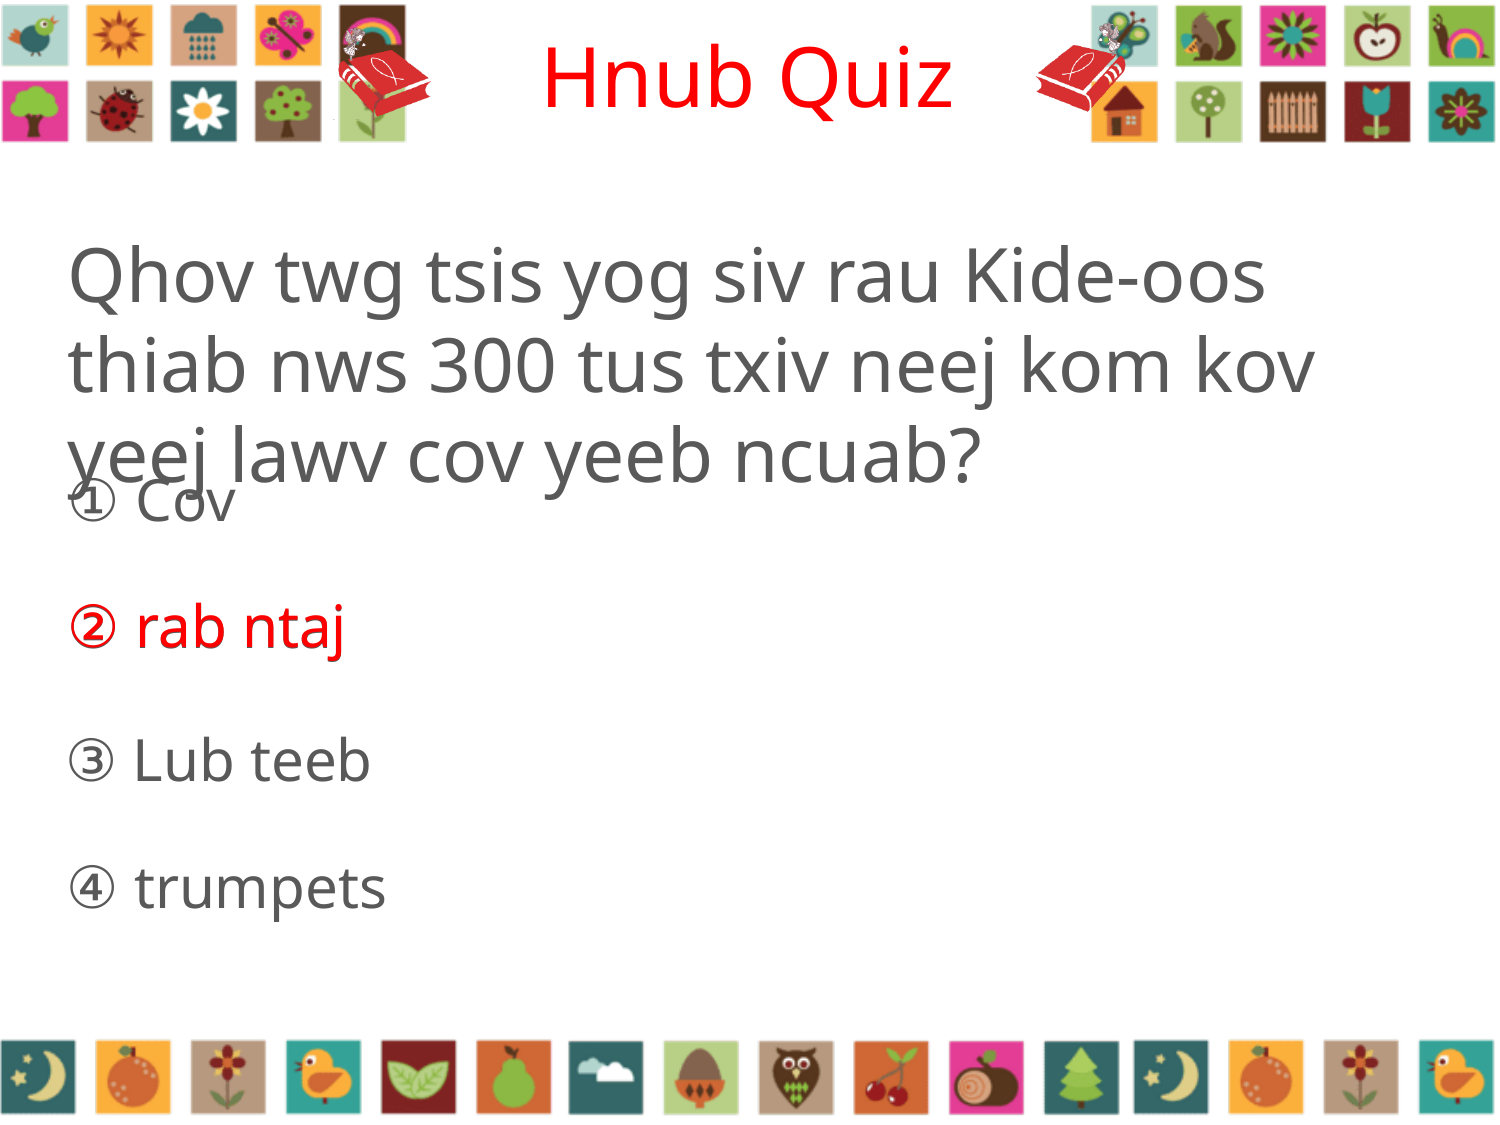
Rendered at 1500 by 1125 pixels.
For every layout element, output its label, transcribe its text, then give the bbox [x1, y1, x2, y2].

text_box Qhov twg tsis yog siv rau Kide-oos thiab nws 300 tus txiv neej kom kov yeej lawv cov yeeb ncuab? [53, 219, 1436, 456]
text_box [0, 1028, 1500, 1118]
text_box Hnub Quiz [425, 16, 1078, 131]
text_box ② rab ntaj [53, 581, 1483, 667]
text_box ③ Lub teeb [50, 716, 1480, 801]
text_box ④ trumpets [51, 842, 1482, 928]
picture [1003, 3, 1500, 150]
picture [0, 3, 463, 150]
text_box ① Cov [53, 456, 1436, 541]
